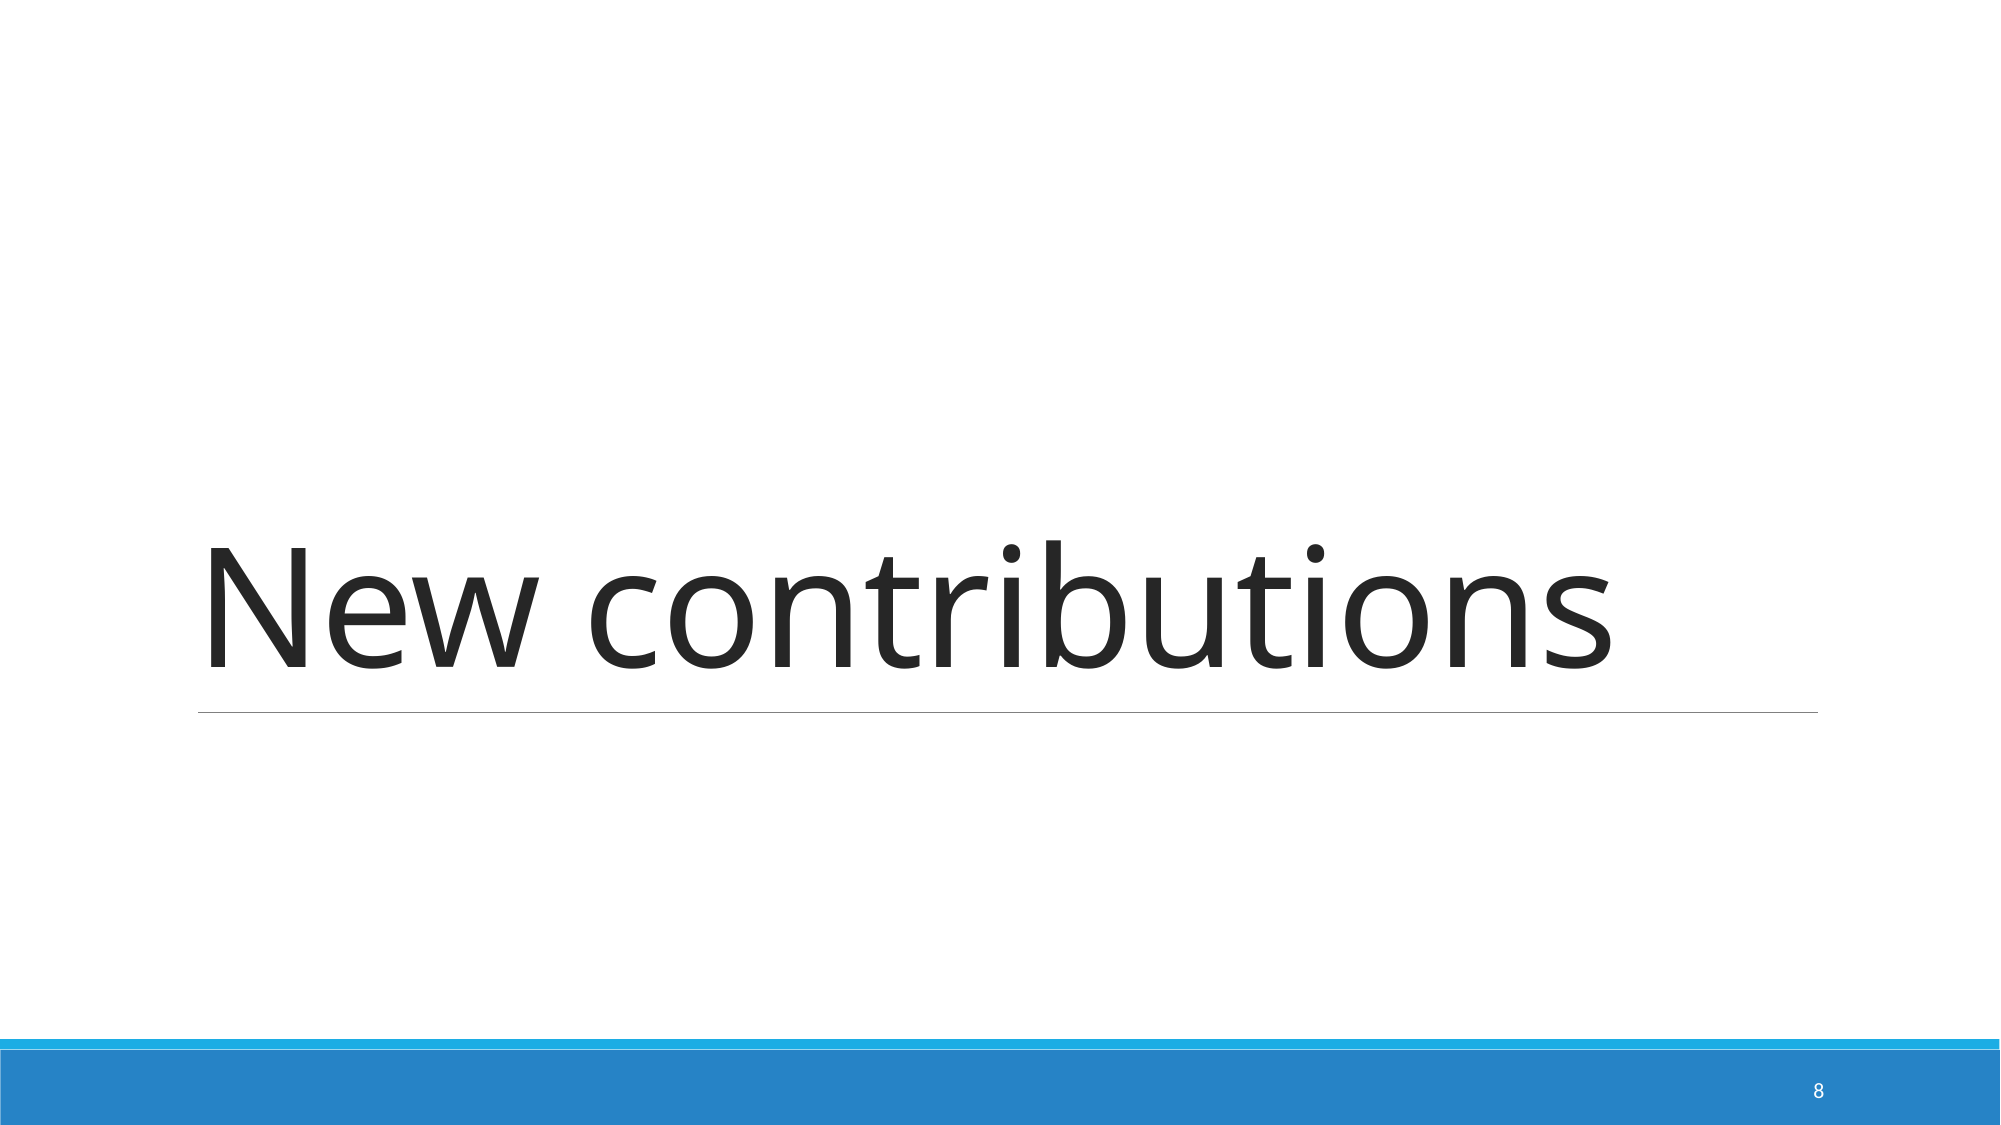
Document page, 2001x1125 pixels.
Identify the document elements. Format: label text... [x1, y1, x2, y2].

title New contributions [180, 124, 1830, 710]
slide_number 8 [1624, 1059, 1840, 1120]
